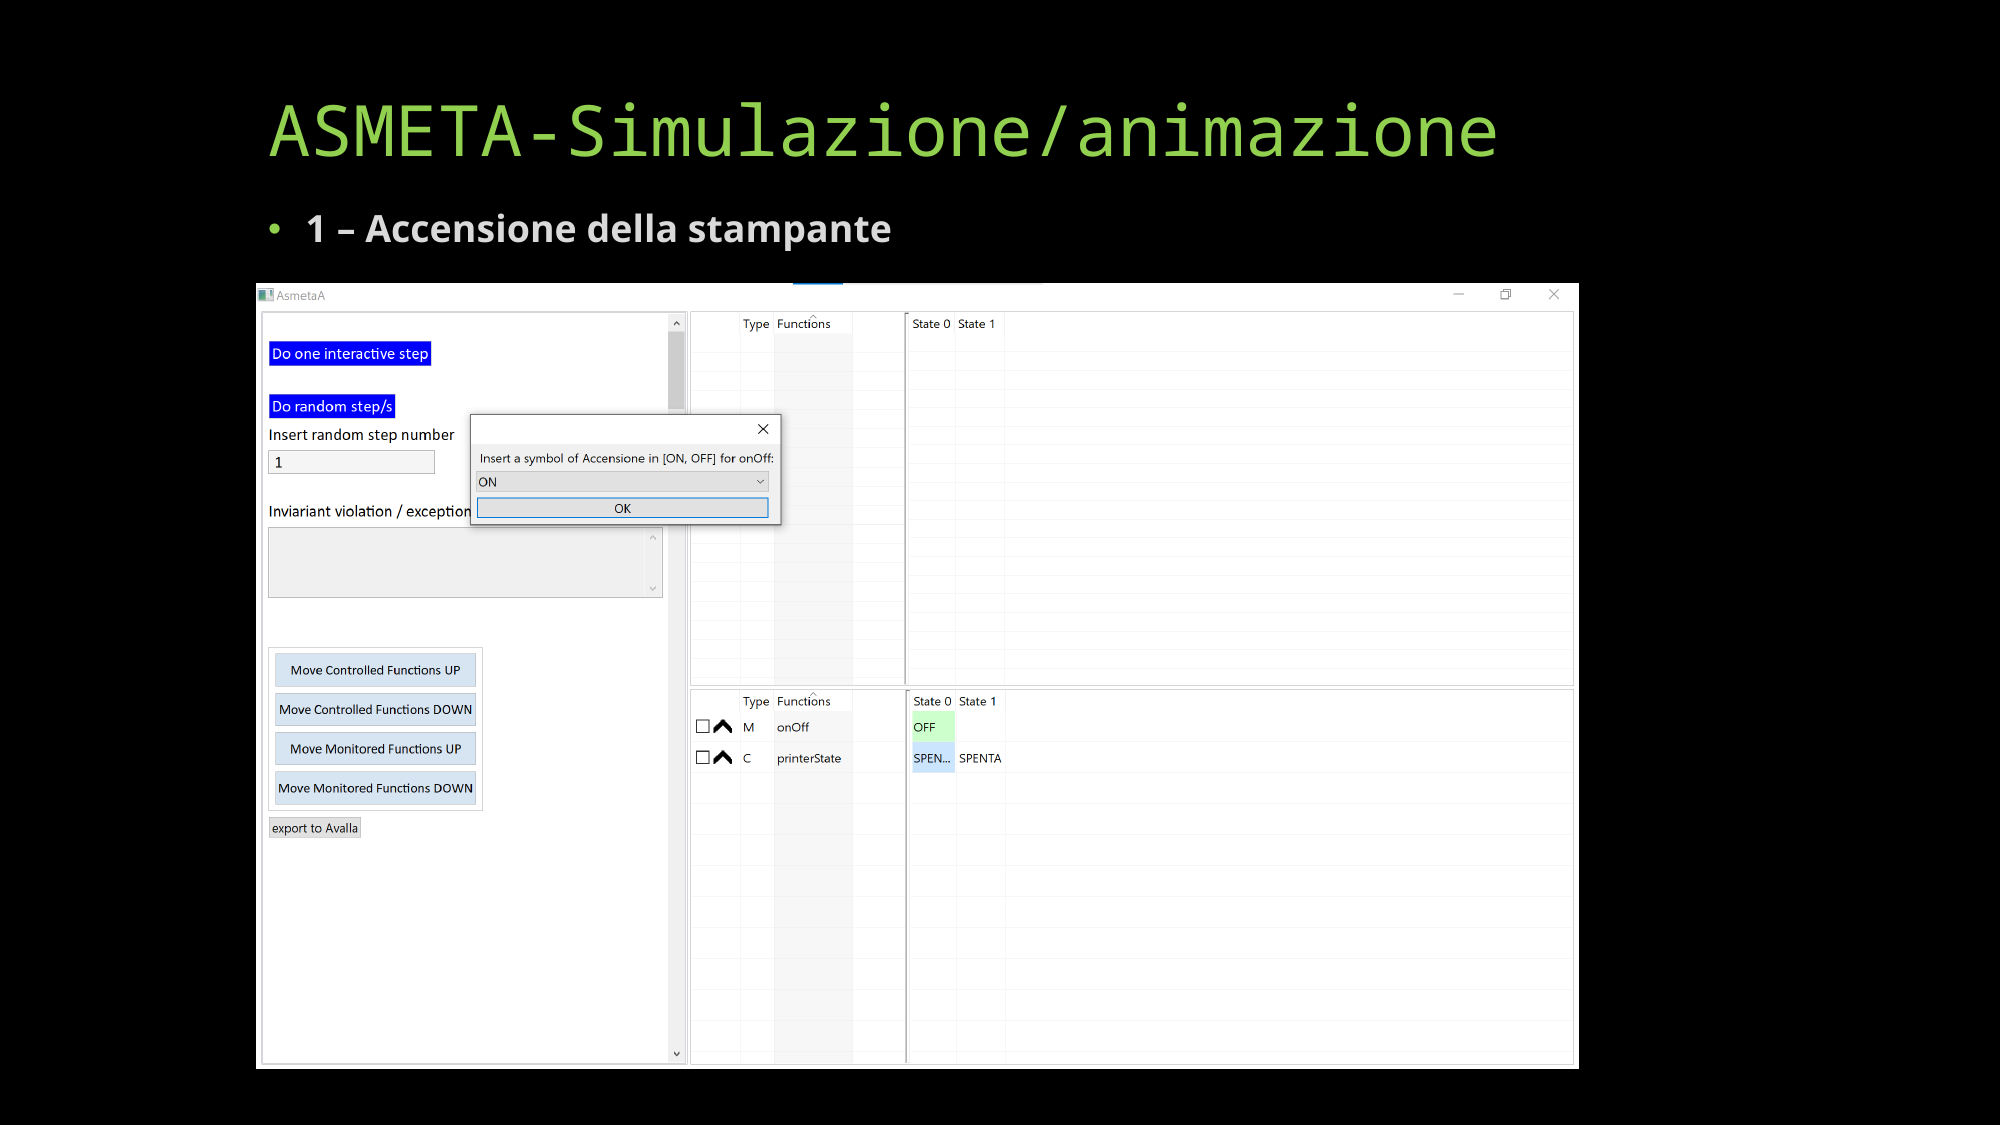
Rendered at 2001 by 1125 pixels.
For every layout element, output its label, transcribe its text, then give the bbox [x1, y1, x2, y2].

text_box 1 – Accensione della stampante [253, 203, 1036, 259]
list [256, 283, 1579, 1069]
title ASMETA-Simulazione/animazione [253, 65, 1748, 180]
